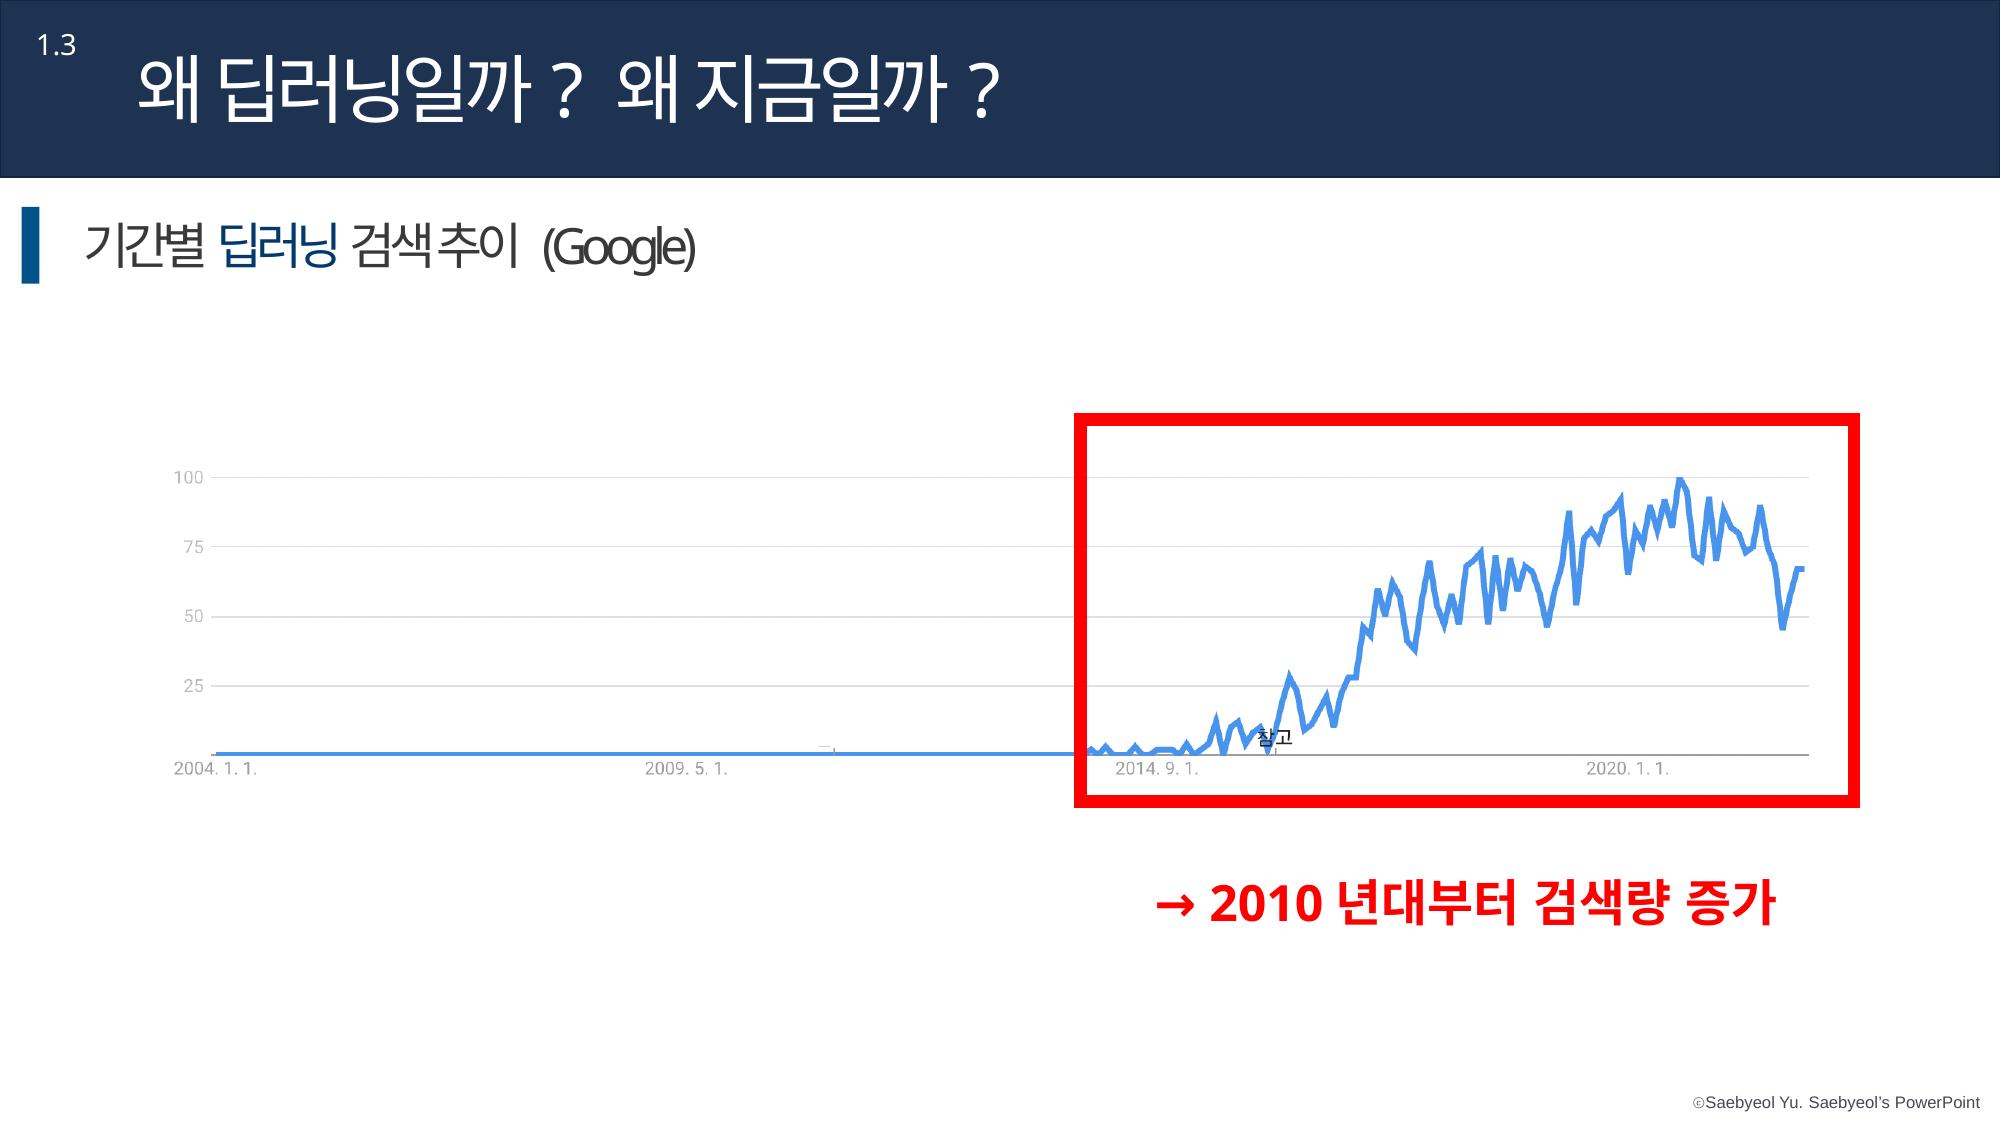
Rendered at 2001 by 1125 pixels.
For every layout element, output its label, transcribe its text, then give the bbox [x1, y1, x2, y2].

text_box → 2010년대부터 검색량 증가 [1139, 863, 1793, 939]
text_box 왜 딥러닝일까? 왜 지금일까? [121, 35, 1016, 140]
text_box [21, 206, 40, 285]
text_box [0, 0, 2000, 178]
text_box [163, 397, 1837, 802]
text_box 1.3 [21, 19, 92, 69]
text_box [1079, 419, 1855, 803]
text_box 기간별 딥러닝 검색 추이 (Google) [74, 207, 707, 283]
